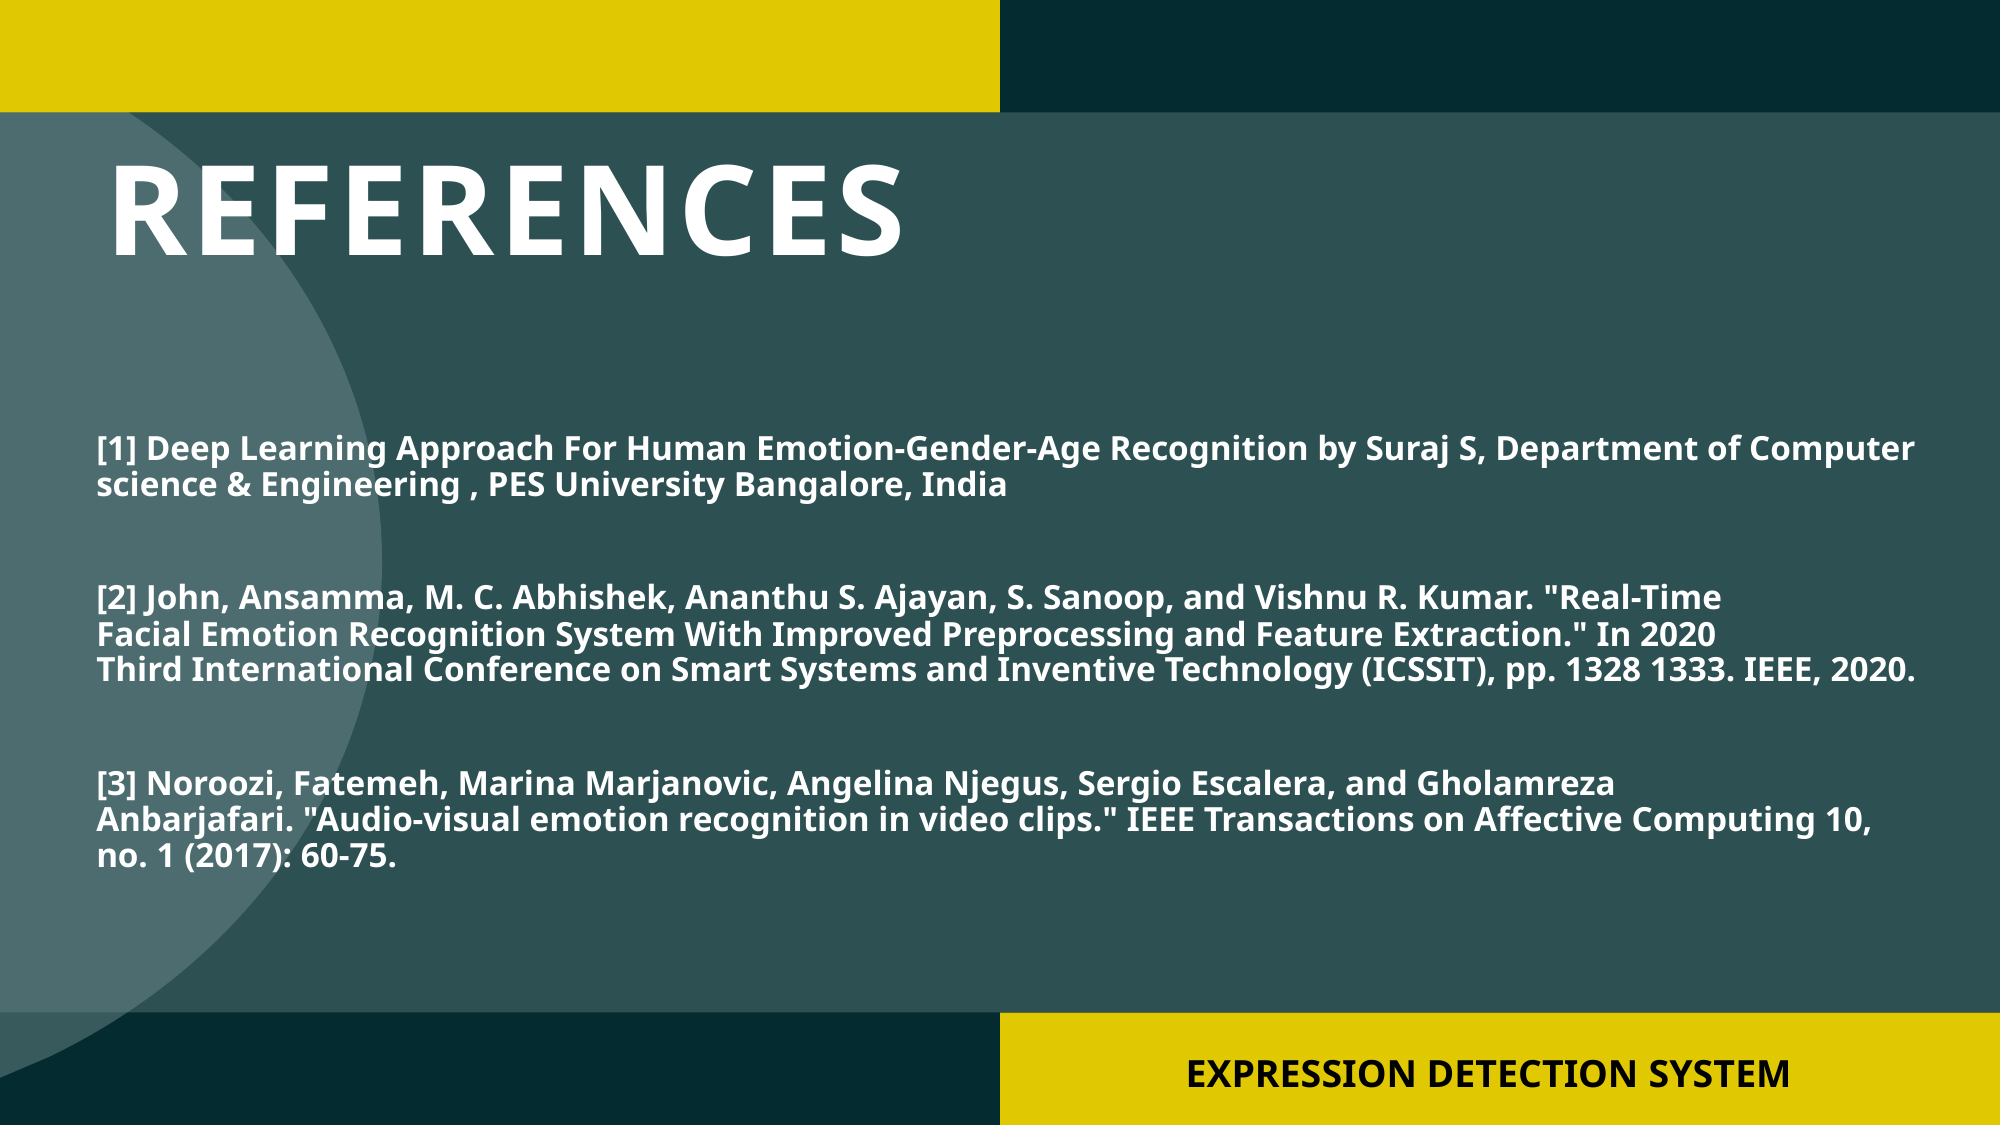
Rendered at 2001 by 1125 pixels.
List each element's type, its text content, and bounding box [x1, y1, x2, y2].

list [1] Deep Learning Approach For Human Emotion-Gender-Age Recognition by Suraj S, Department of Computer science & Engineering , PES University Bangalore, India [2] John, Ansamma, M. C. Abhishek, Ananthu S. Ajayan, S. Sanoop, and Vishnu R. Kumar. "Real-Time Facial Emotion Recognition System With Improved Preprocessing and Feature Extraction." In 2020 Third International Conference on Smart Systems and Inventive Technology (ICSSIT), pp. 1328 1333. IEEE, 2020. [3] Noroozi, Fatemeh, Marina Marjanovic, Angelina Njegus, Sergio Escalera, and Gholamreza Anbarjafari. "Audio-visual emotion recognition in video clips." IEEE Transactions on Affective Computing 10, no. 1 (2017): 60-75. [81, 424, 1944, 1125]
title REFERENCES [0, 44, 923, 367]
